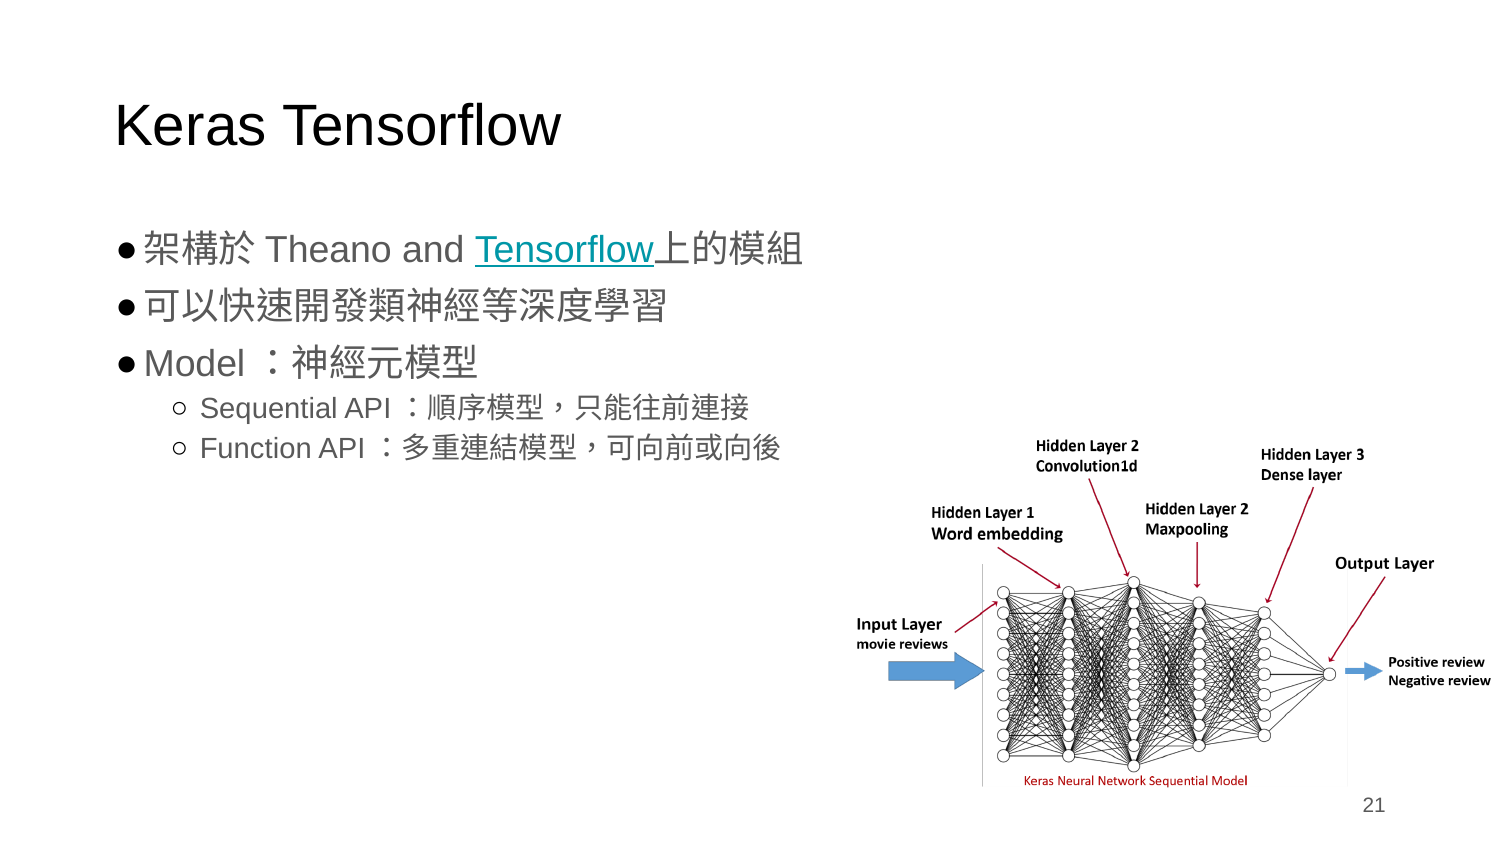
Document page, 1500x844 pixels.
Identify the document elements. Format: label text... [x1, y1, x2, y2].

slide_number ‹#› [1059, 804, 1397, 827]
picture [845, 428, 1500, 797]
list 架構於Theano and Tensorflow上的模組 可以快速開發類神經等深度學習 Model：神經元模型 Sequential API：順序模型，只能往前連接 Function API：多重連結模型，可向前或向後 [103, 224, 1397, 760]
title Keras Tensorflow [103, 44, 1397, 208]
